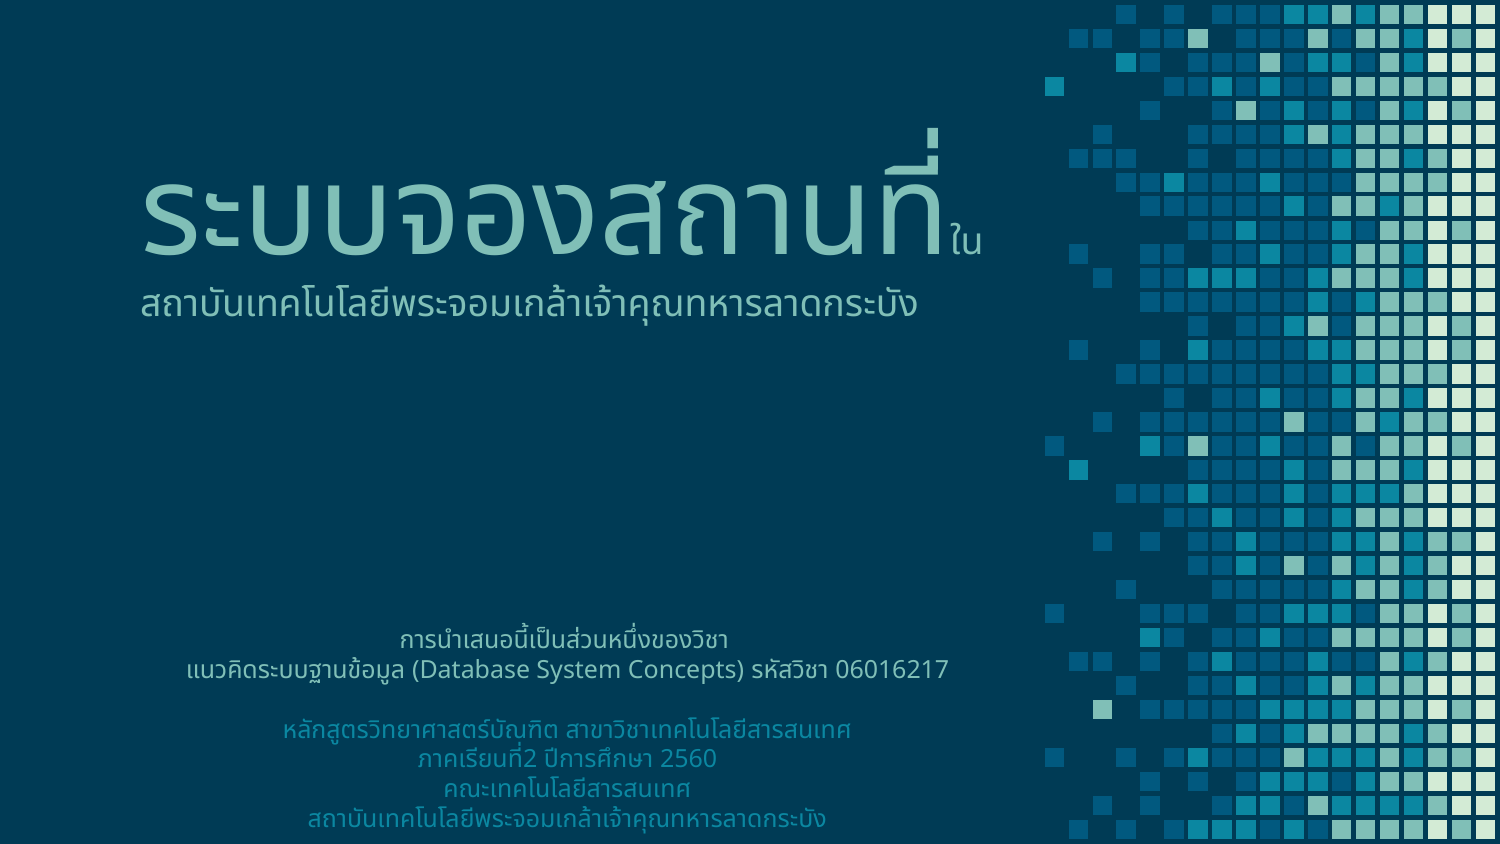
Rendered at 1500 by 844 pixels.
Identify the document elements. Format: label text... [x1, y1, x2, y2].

picture [226, 305, 241, 316]
picture [596, 305, 609, 315]
text_box การนำเสนอนี้เป็นส่วนหนึ่งของวิชา แนวคิดระบบฐานข้อมูล (Database System Concepts) รหัสวิชา 06016217 หลักสูตรวิทยาศาสตร์บัณฑิต สาขาวิชาเทคโนโลยีสารสนเทศ ภาคเรียนที่2 ปีการศึกษา 2560 คณะเทคโนโลยีสารสนเทศ สถาบันเทคโนโลยีพระจอมเกล้าเจ้าคุณทหารลาดกระบัง [53, 615, 1082, 841]
picture [879, 305, 895, 316]
picture [420, 305, 433, 316]
picture [316, 305, 332, 316]
picture [711, 305, 715, 315]
picture [406, 305, 413, 315]
picture [802, 305, 812, 316]
picture [631, 305, 635, 315]
picture [747, 305, 761, 316]
picture [165, 305, 170, 316]
picture [142, 305, 158, 316]
picture [451, 305, 465, 315]
picture [372, 305, 387, 316]
picture [470, 305, 486, 316]
picture [249, 305, 254, 316]
picture [586, 305, 592, 316]
title ระบบจองสถานที่ในสถาบันเทคโนโลยีพระจอมเกล้าเจ้าคุณทหารลาดกระบัง [125, 114, 1011, 305]
picture [395, 305, 402, 315]
picture [548, 305, 563, 316]
picture [516, 305, 521, 316]
picture [848, 305, 861, 316]
picture [306, 305, 311, 316]
picture [340, 305, 346, 316]
picture [493, 305, 508, 316]
picture [203, 305, 218, 316]
picture [902, 305, 916, 315]
picture [654, 305, 659, 316]
picture [666, 305, 681, 316]
picture [765, 305, 781, 316]
picture [282, 305, 286, 315]
picture [349, 305, 365, 316]
